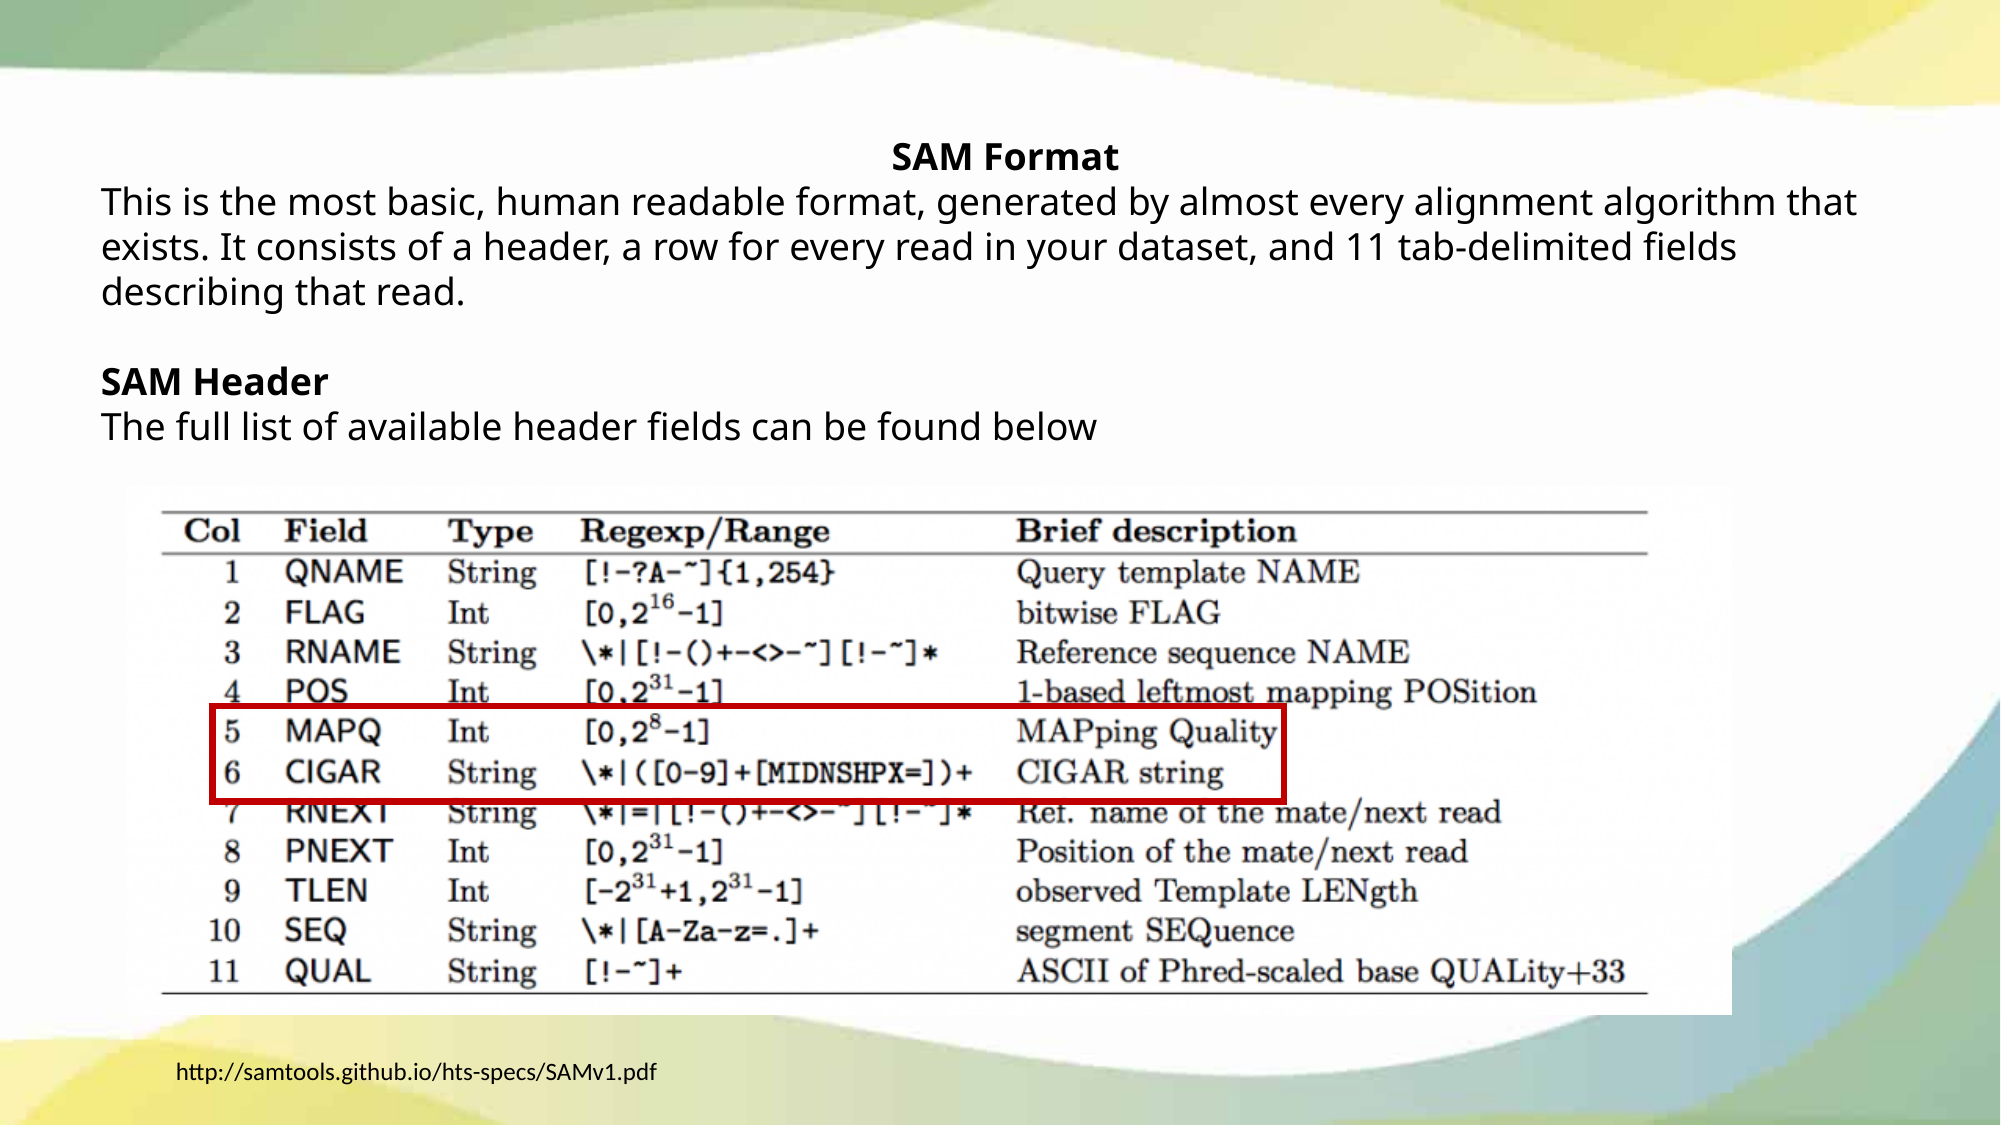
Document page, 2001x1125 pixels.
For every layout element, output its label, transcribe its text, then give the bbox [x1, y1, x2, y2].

text_box SAM Format This is the most basic, human readable format, generated by almost every alignment algorithm that exists. It consists of a header, a row for every read in your dataset, and 11 tab-delimited fields describing that read. SAM Header The full list of available header fields can be found below [85, 125, 1926, 456]
picture [0, 0, 2001, 1125]
text_box http://samtools.github.io/hts-specs/SAMv1.pdf [161, 1047, 1161, 1123]
